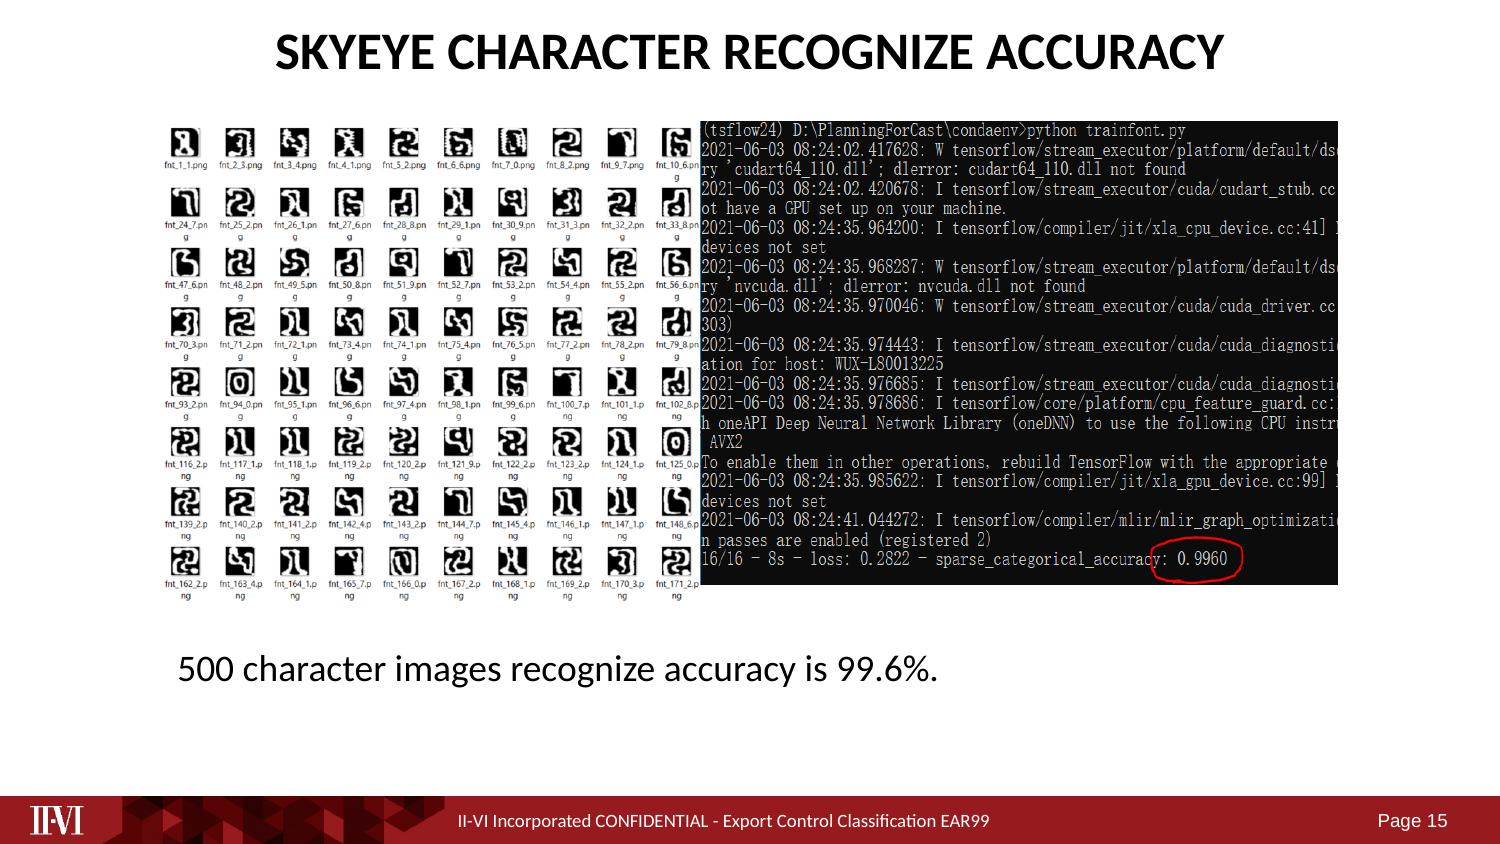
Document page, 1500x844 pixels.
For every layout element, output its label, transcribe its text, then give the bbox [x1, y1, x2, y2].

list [162, 121, 706, 604]
picture [0, 796, 1500, 844]
text_box 500 character images recognize accuracy is 99.6%. [162, 636, 1350, 697]
picture [700, 121, 1338, 585]
title SKYEYE CHARACTER RECOGNIZE ACCURACY [75, 9, 1425, 89]
